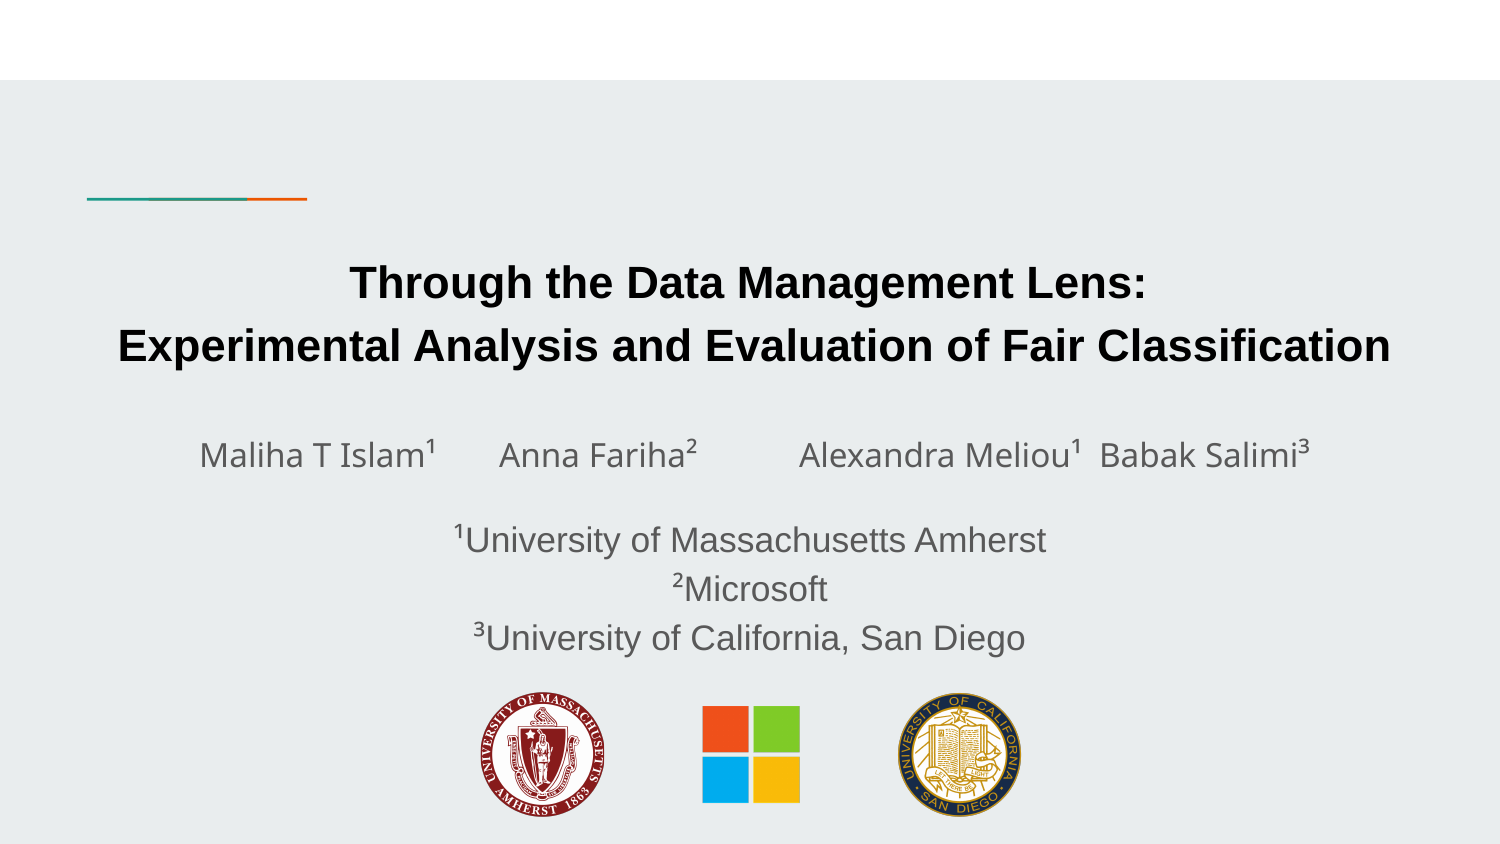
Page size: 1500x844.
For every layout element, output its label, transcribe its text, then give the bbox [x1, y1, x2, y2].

title Through the Data Management Lens: Experimental Analysis and Evaluation of Fair Classification [87, 230, 1422, 402]
text_box ¹University of Massachusetts Amherst ²Microsoft ³University of California, San Diego [418, 495, 1082, 673]
picture [480, 692, 605, 818]
picture [897, 692, 1022, 817]
picture [698, 703, 803, 807]
subtitle Maliha T Islam¹ Anna Fariha² Alexandra Meliou¹ Babak Salimi³ [124, 419, 1386, 628]
